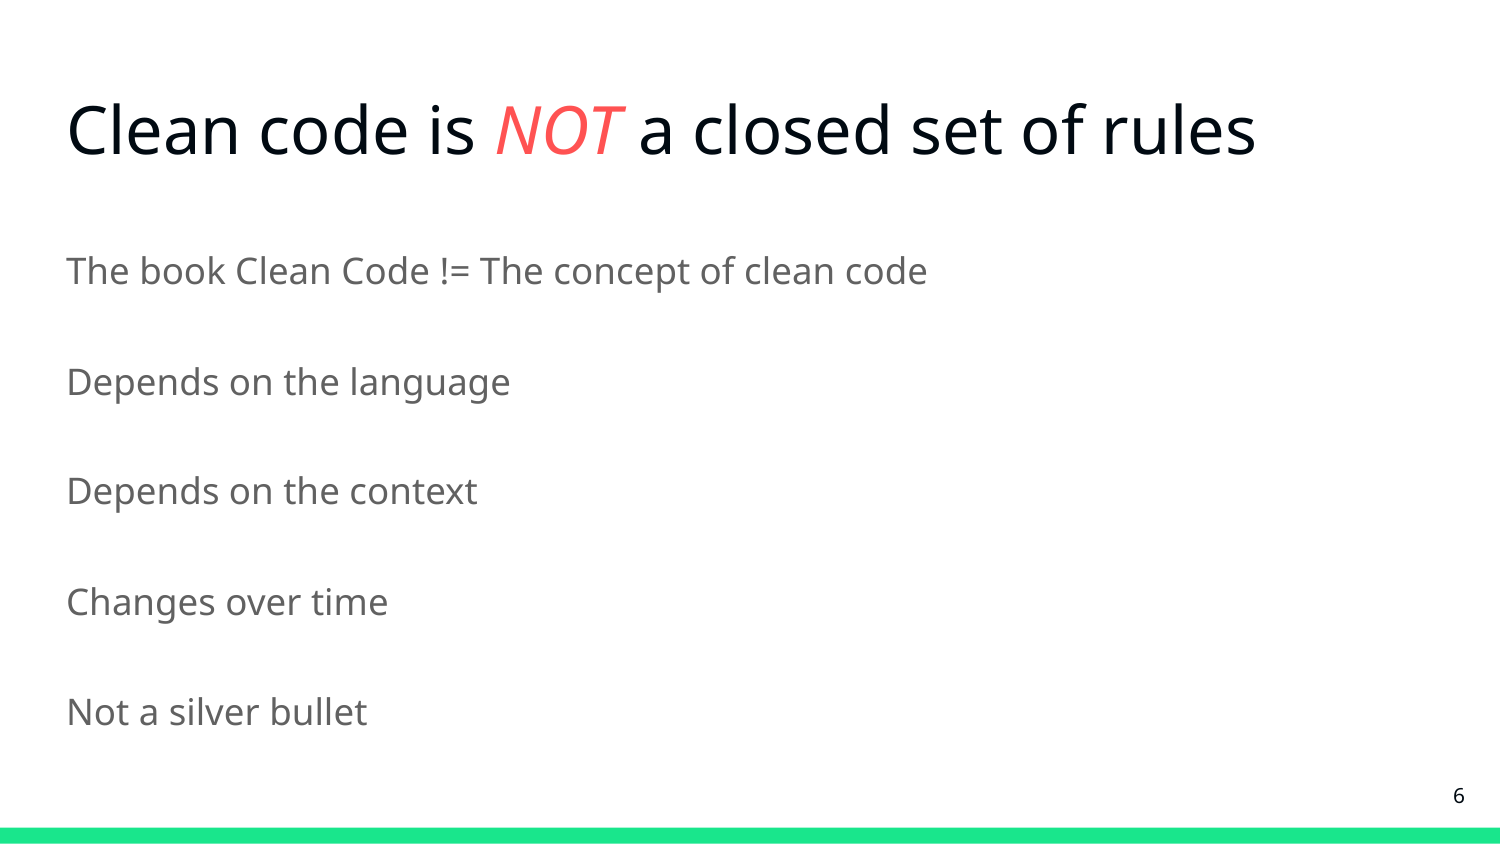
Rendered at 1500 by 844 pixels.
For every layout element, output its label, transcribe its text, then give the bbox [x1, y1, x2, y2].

slide_number ‹#› [1389, 764, 1480, 830]
title Clean code is NOT a closed set of rules [51, 72, 1449, 167]
list The book Clean Code != The concept of clean code Depends on the language Depends on the context Changes over time Not a silver bullet [51, 189, 1449, 750]
